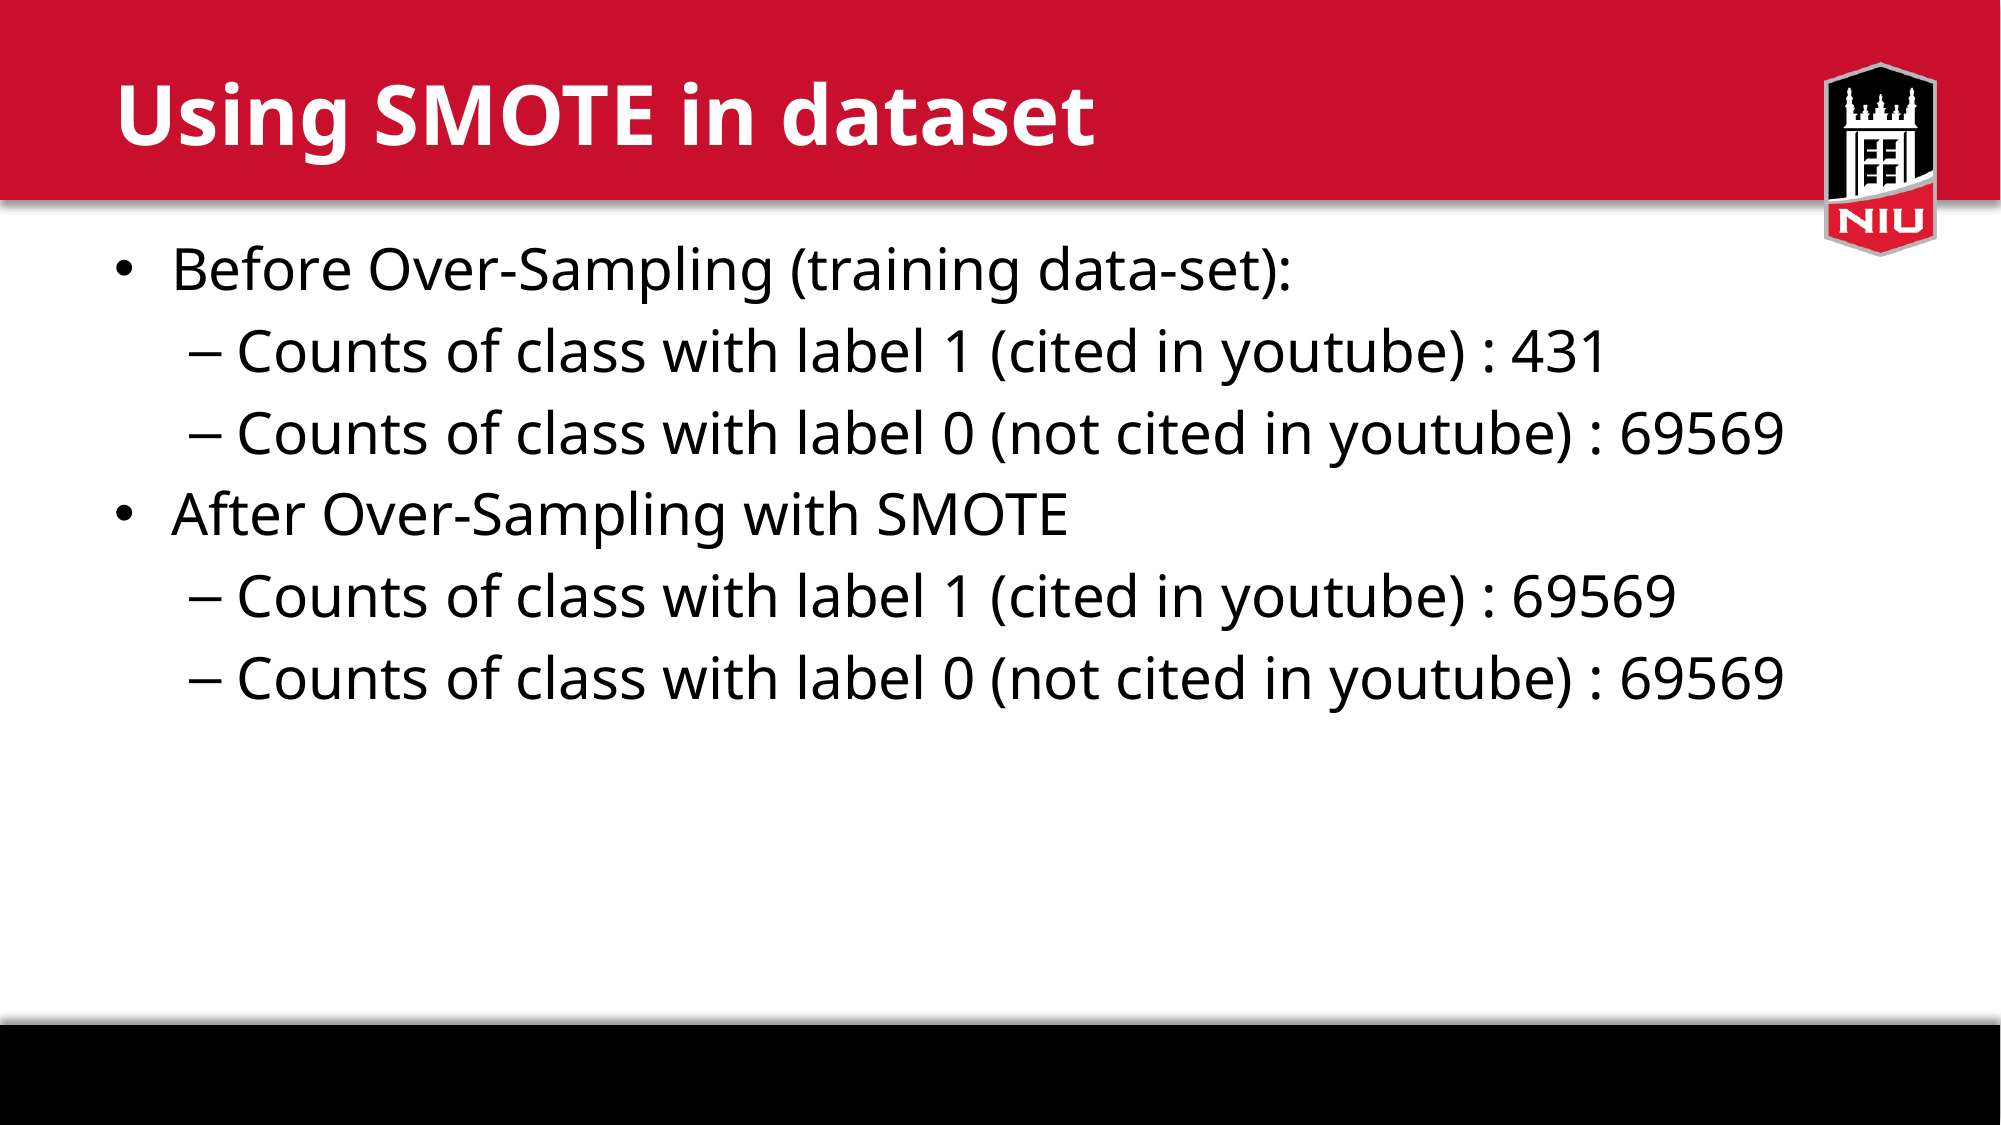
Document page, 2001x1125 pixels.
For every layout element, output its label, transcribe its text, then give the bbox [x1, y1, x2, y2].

list Before Over-Sampling (training data-set): Counts of class with label 1 (cited in youtube) : 431 Counts of class with label 0 (not cited in youtube) : 69569 After Over-Sampling with SMOTE Counts of class with label 1 (cited in youtube) : 69569 Counts of class with label 0 (not cited in youtube) : 69569 [99, 224, 1817, 988]
title Using SMOTE in dataset [99, 24, 1750, 200]
picture [1824, 62, 1937, 257]
